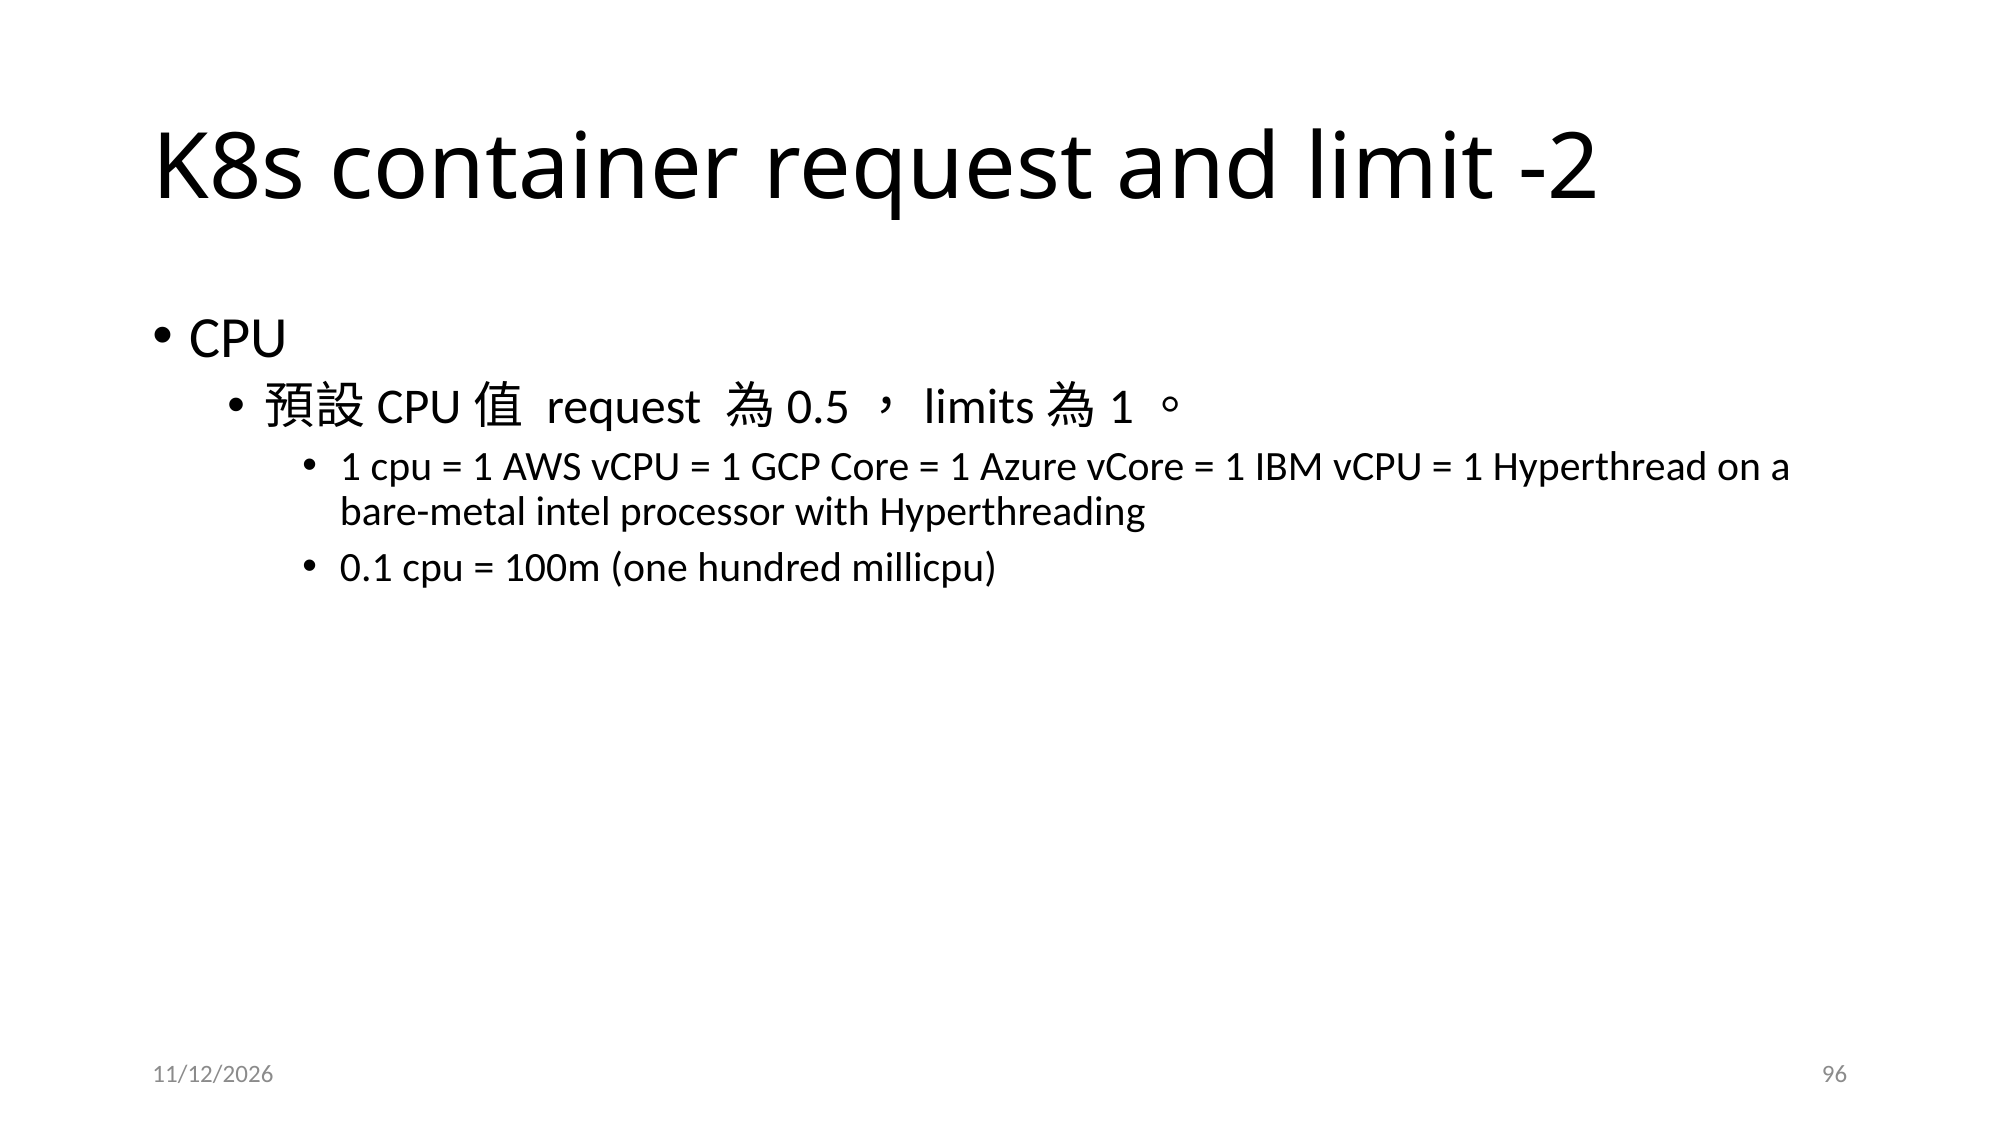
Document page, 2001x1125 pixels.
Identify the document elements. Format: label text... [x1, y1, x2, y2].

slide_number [137, 1042, 588, 1103]
list CPU 預設CPU值 request 為0.5，limits為1。 1 cpu = 1 AWS vCPU = 1 GCP Core = 1 Azure vCore = 1 IBM vCPU = 1 Hyperthread on a bare-metal intel processor with Hyperthreading 0.1 cpu = 100m (one hundred millicpu) [137, 299, 1863, 1014]
slide_number 96 [1412, 1042, 1863, 1103]
title K8s container request and limit -2 [137, 59, 1863, 278]
